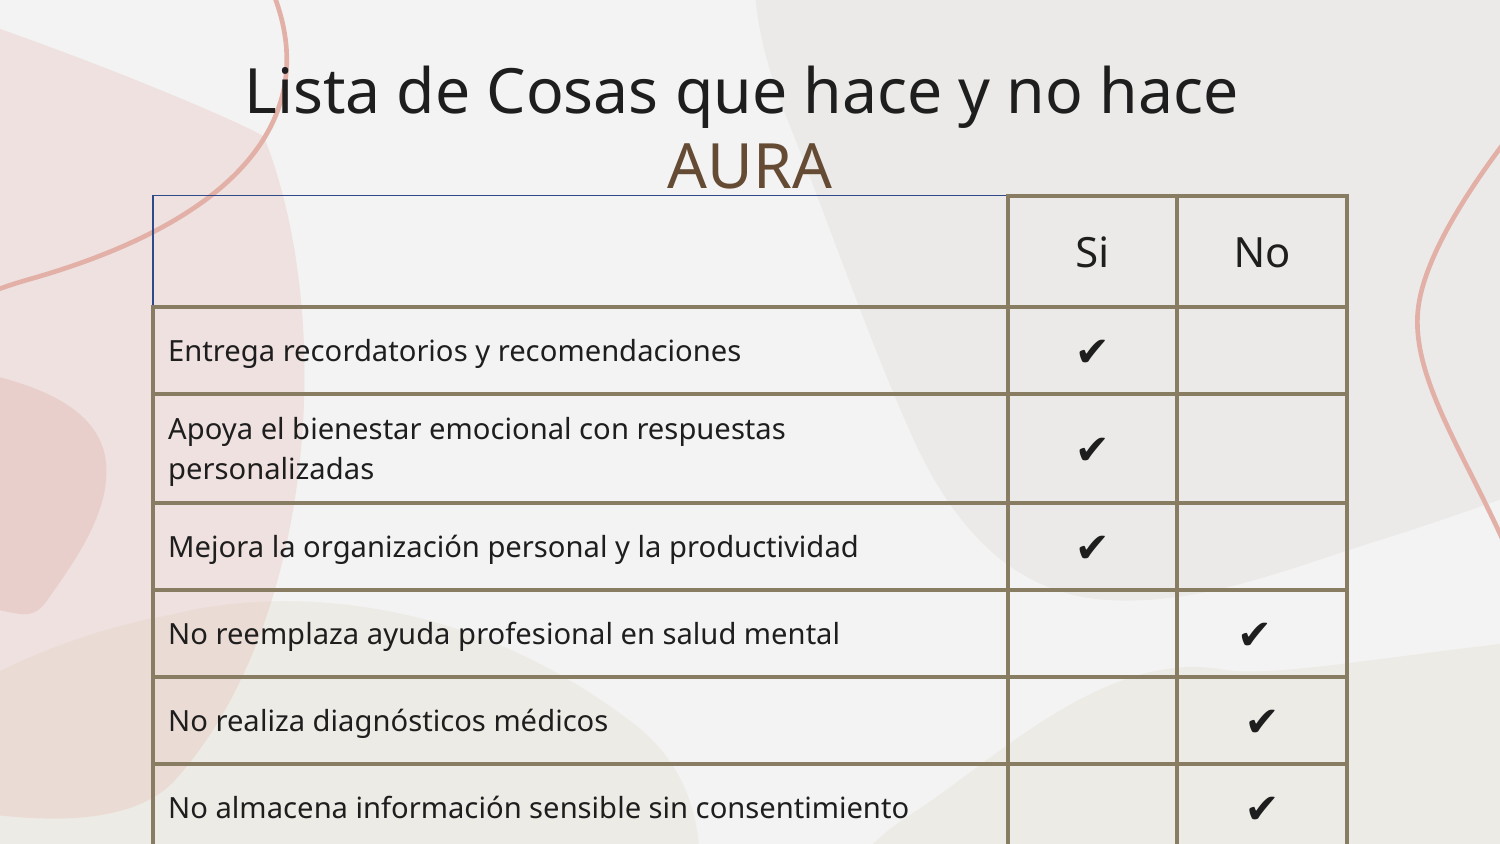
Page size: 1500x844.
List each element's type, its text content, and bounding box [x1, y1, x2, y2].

table_cell [1010, 679, 1175, 762]
table_cell [1179, 396, 1345, 501]
table_cell No reemplaza ayuda profesional en salud mental [155, 592, 1006, 675]
table_cell ✔ [1179, 766, 1345, 844]
table_cell [1179, 309, 1345, 392]
table_cell [1010, 592, 1175, 675]
table_cell [1179, 505, 1345, 588]
table_header Si [1010, 198, 1175, 305]
table_cell ✔ [1010, 505, 1175, 588]
table_header [154, 196, 1006, 305]
table_cell No realiza diagnósticos médicos [155, 679, 1006, 762]
table_cell ✔ [1179, 592, 1345, 675]
table_cell [1010, 766, 1175, 844]
table_cell Apoya el bienestar emocional con respuestas personalizadas [155, 396, 1006, 501]
table_cell Entrega recordatorios y recomendaciones [155, 309, 1006, 392]
title Lista de Cosas que hace y no hace AURA [118, 71, 1382, 180]
table_cell ✔ [1179, 679, 1345, 762]
table_cell No almacena información sensible sin consentimiento [155, 766, 1006, 844]
table_cell Mejora la organización personal y la productividad [155, 505, 1006, 588]
table_cell ✔ [1010, 396, 1175, 501]
table_header No [1179, 198, 1345, 305]
table_cell ✔ [1010, 309, 1175, 392]
